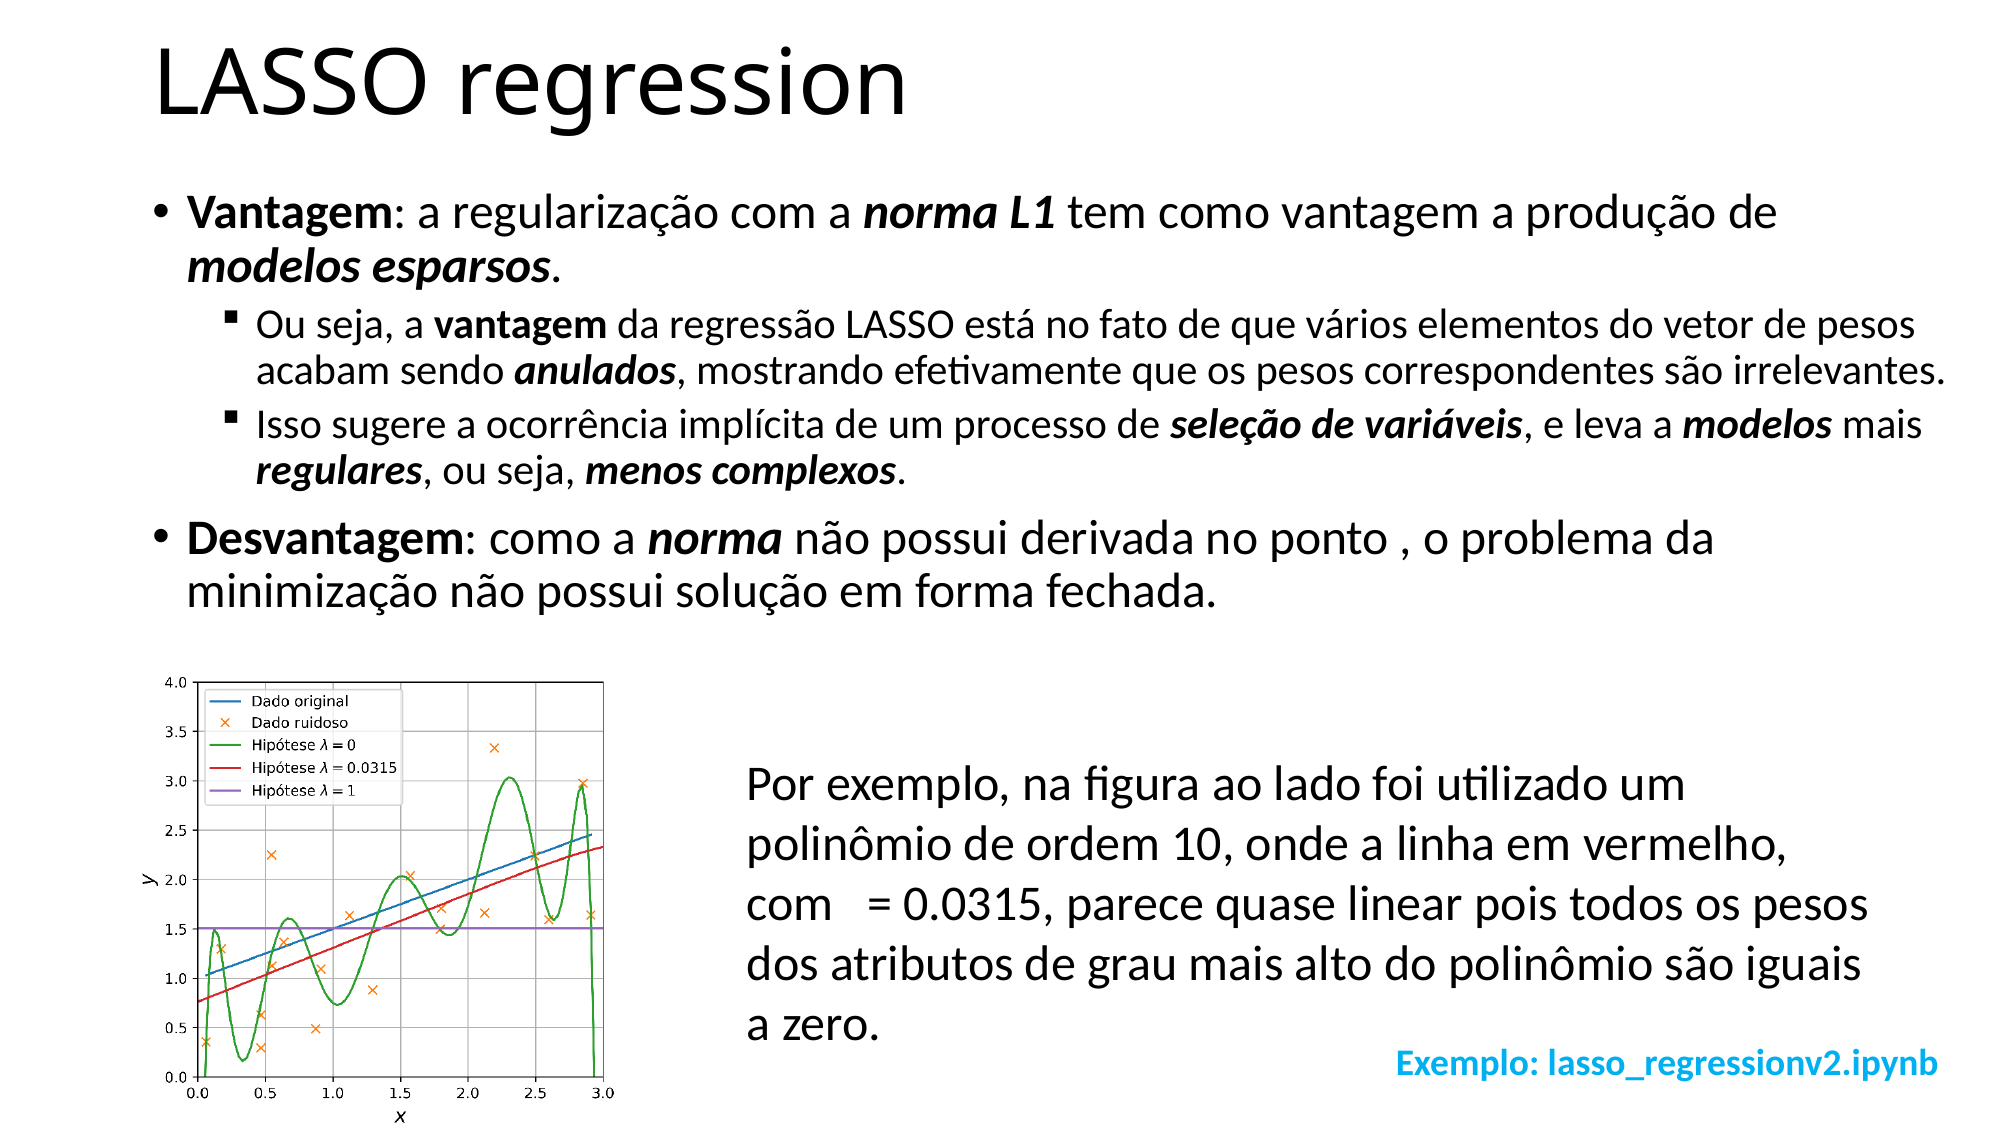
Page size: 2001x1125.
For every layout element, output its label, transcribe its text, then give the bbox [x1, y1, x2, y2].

text_box Exemplo: lasso_regressionv2.ipynb [1381, 1030, 1955, 1091]
title LASSO regression [137, 25, 1863, 145]
picture [137, 670, 620, 1125]
